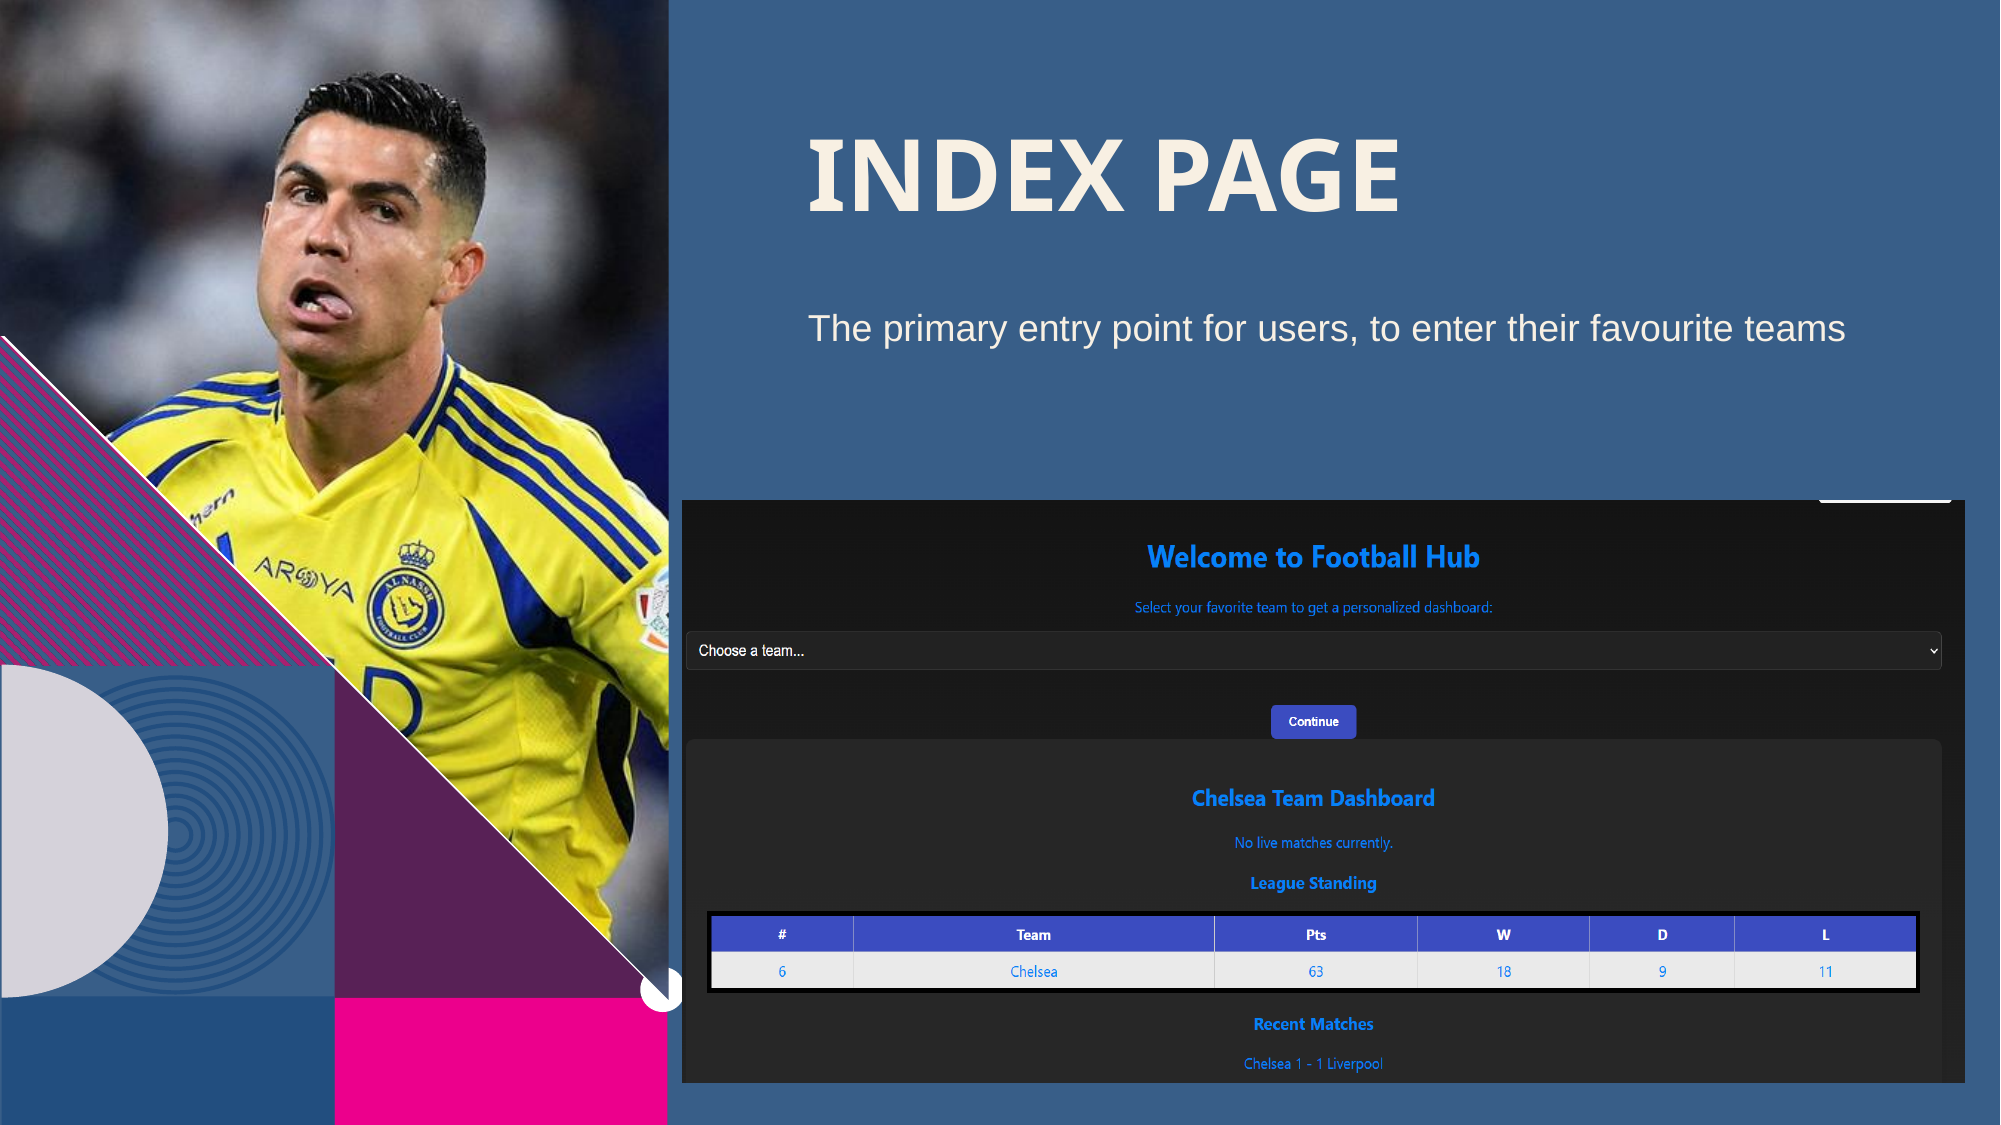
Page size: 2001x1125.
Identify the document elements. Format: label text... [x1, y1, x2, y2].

text_box [642, 966, 682, 1014]
picture [0, 0, 669, 1001]
title Index page​ [792, 89, 1875, 241]
subtitle The primary entry point for users, to enter their favourite teams [792, 274, 1875, 381]
picture [682, 500, 1965, 1083]
